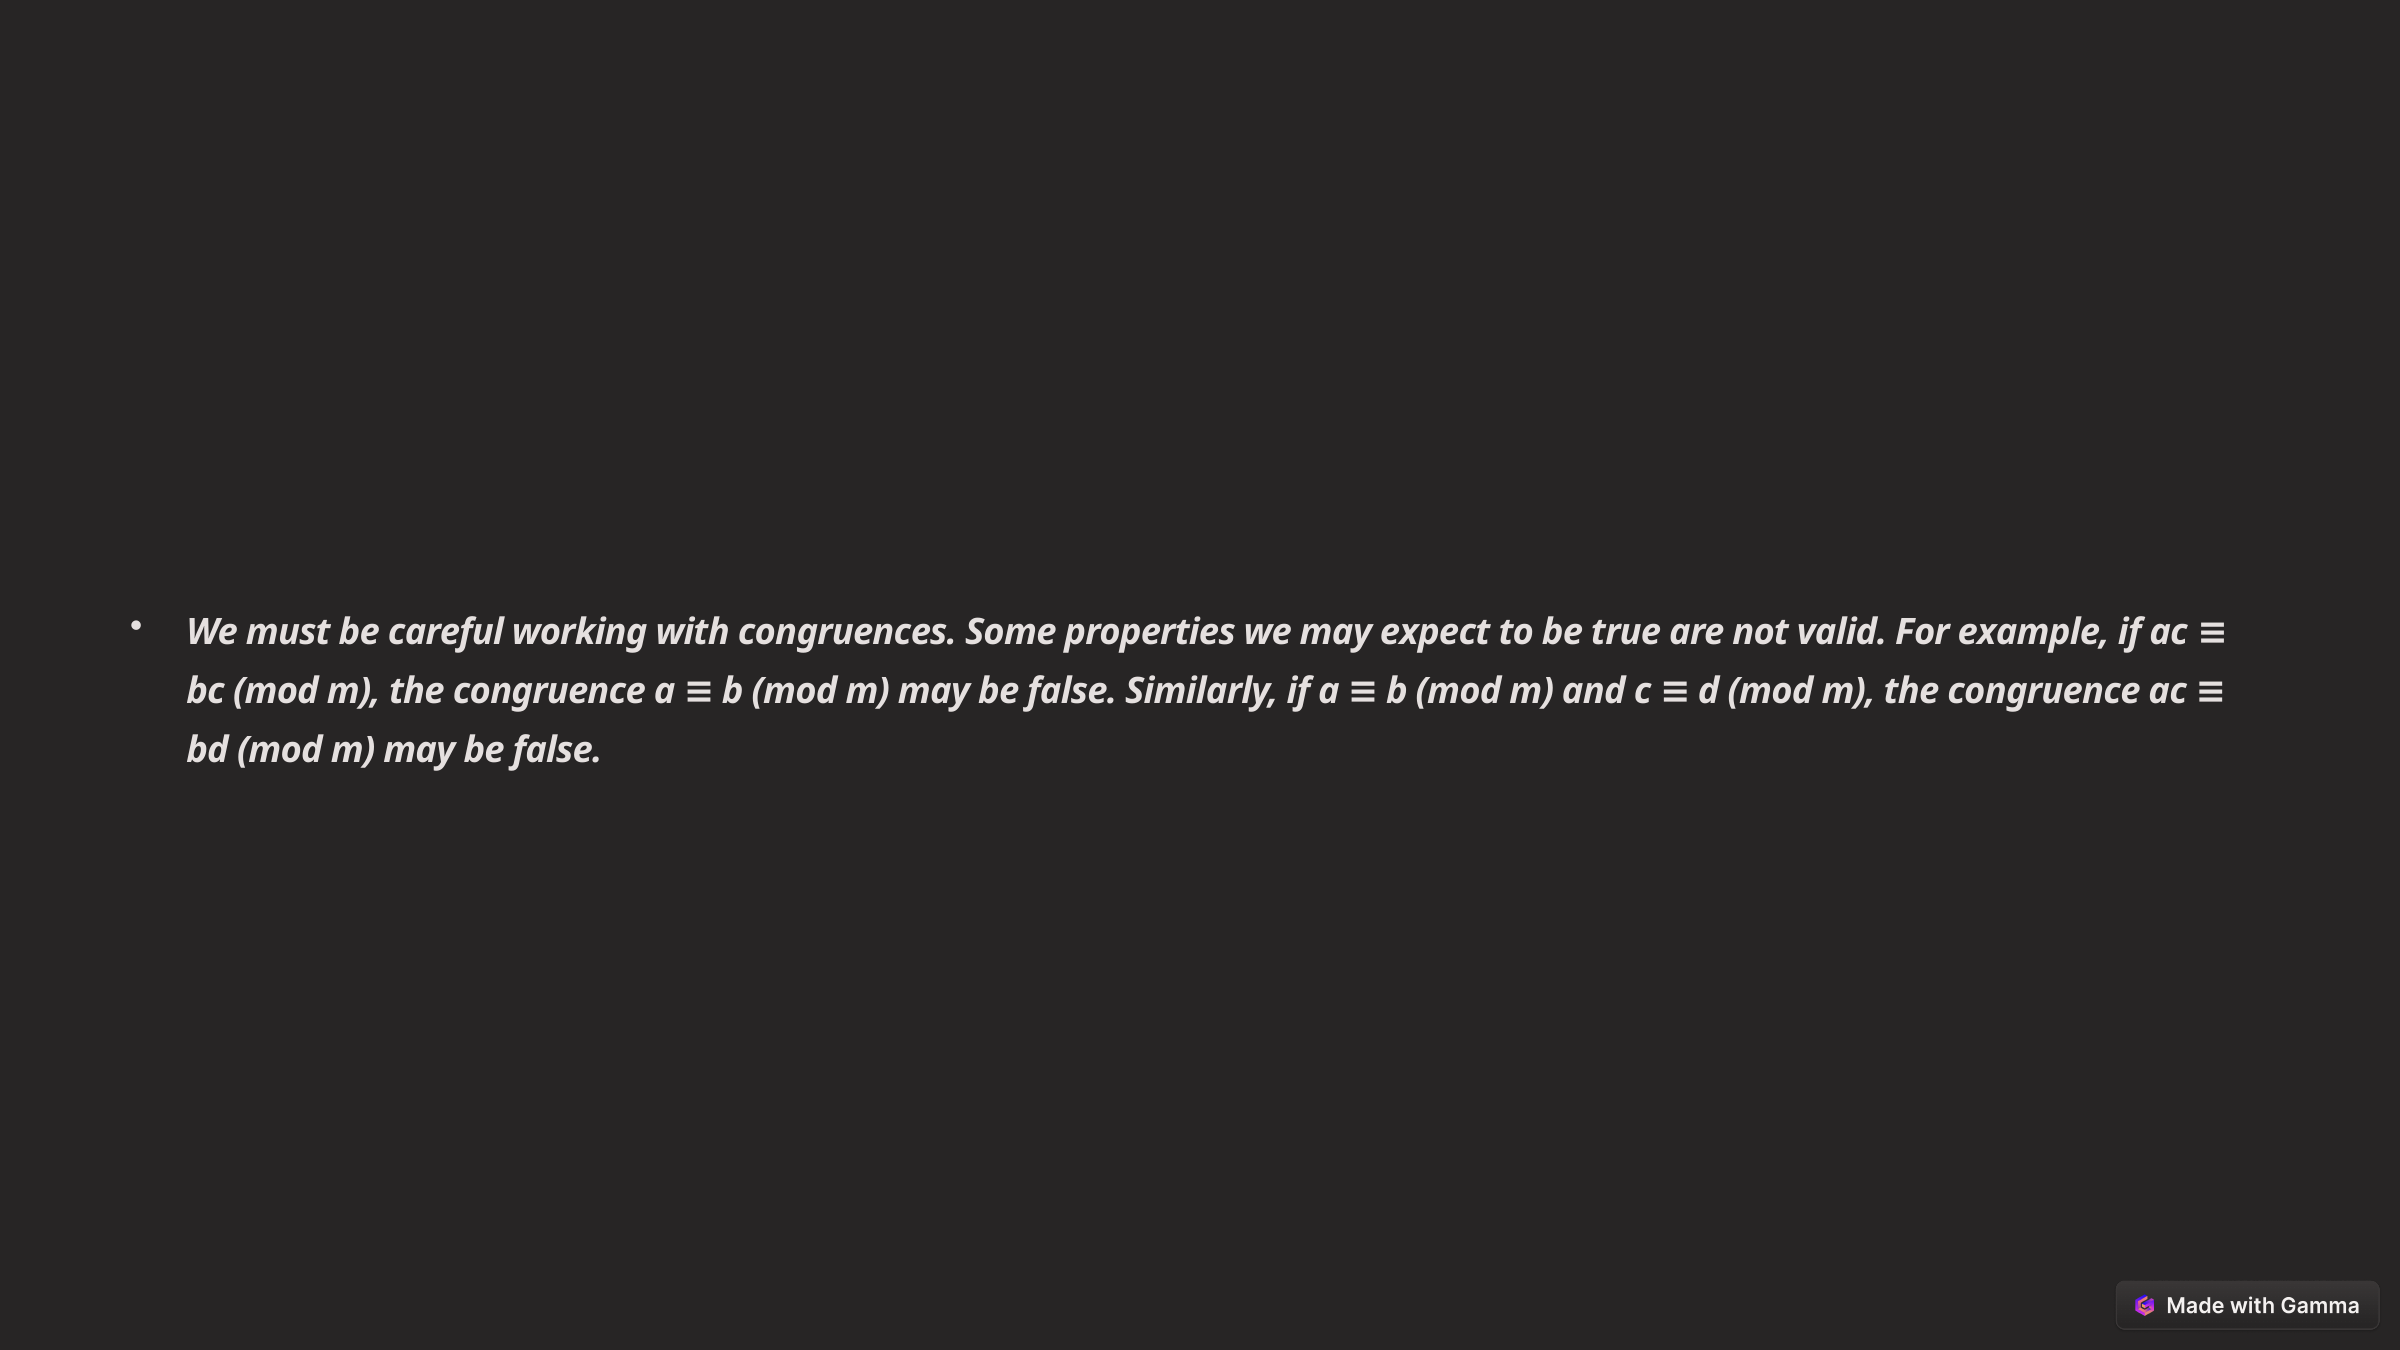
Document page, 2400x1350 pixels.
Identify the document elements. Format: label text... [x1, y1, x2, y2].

picture [2106, 1271, 2389, 1339]
text_box We must be careful working with congruences. Some properties we may expect to be true are not valid. For example, if ac ≡ bc (mod m), the congruence a ≡ b (mod m) may be false. Similarly, if a ≡ b (mod m) and c ≡ d (mod m), the congruence ac ≡ bd (mod m) may be false. [130, 592, 2270, 771]
